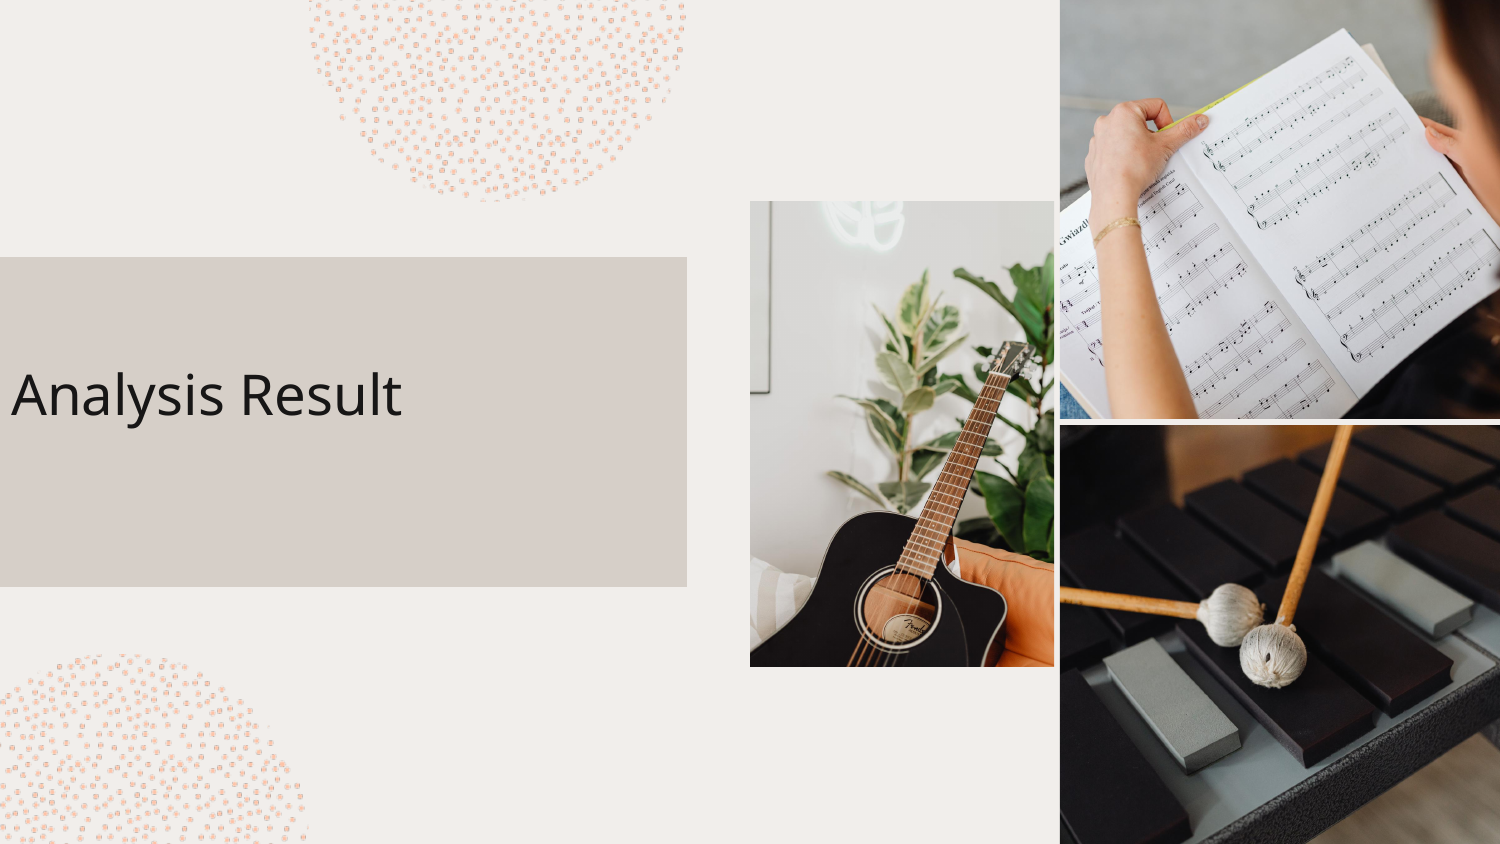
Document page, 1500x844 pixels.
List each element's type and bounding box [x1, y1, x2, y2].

picture [308, 0, 687, 202]
picture [1059, 0, 1500, 419]
picture [749, 201, 1055, 667]
text_box [0, 244, 687, 587]
picture [1059, 424, 1500, 844]
text_box [11, 345, 629, 461]
picture [0, 654, 310, 844]
